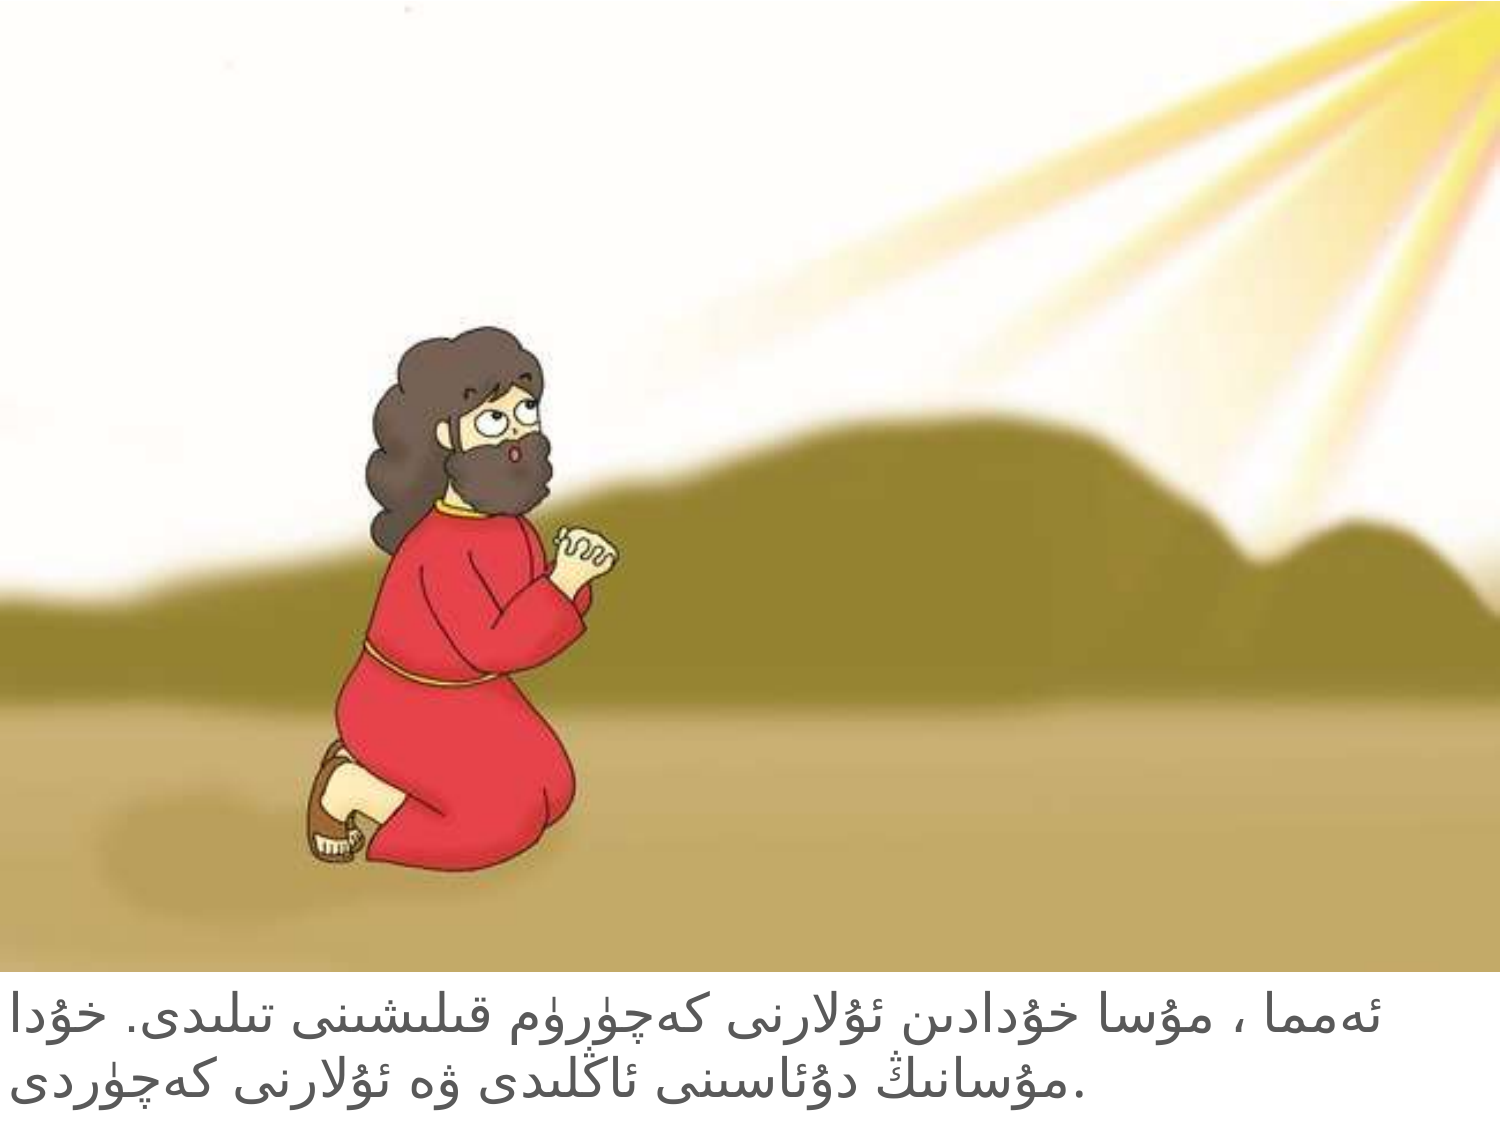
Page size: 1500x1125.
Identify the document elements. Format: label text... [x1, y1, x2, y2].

picture [0, 0, 1500, 972]
text_box ئەمما ، مۇسا خۇدادىن ئۇلارنى كەچۈرۈم قىلىشىنى تىلىدى. خۇدا مۇسانىڭ دۇئاسىنى ئاڭلىدى ۋە ئۇلارنى كەچۈردى. [0, 979, 1500, 1116]
